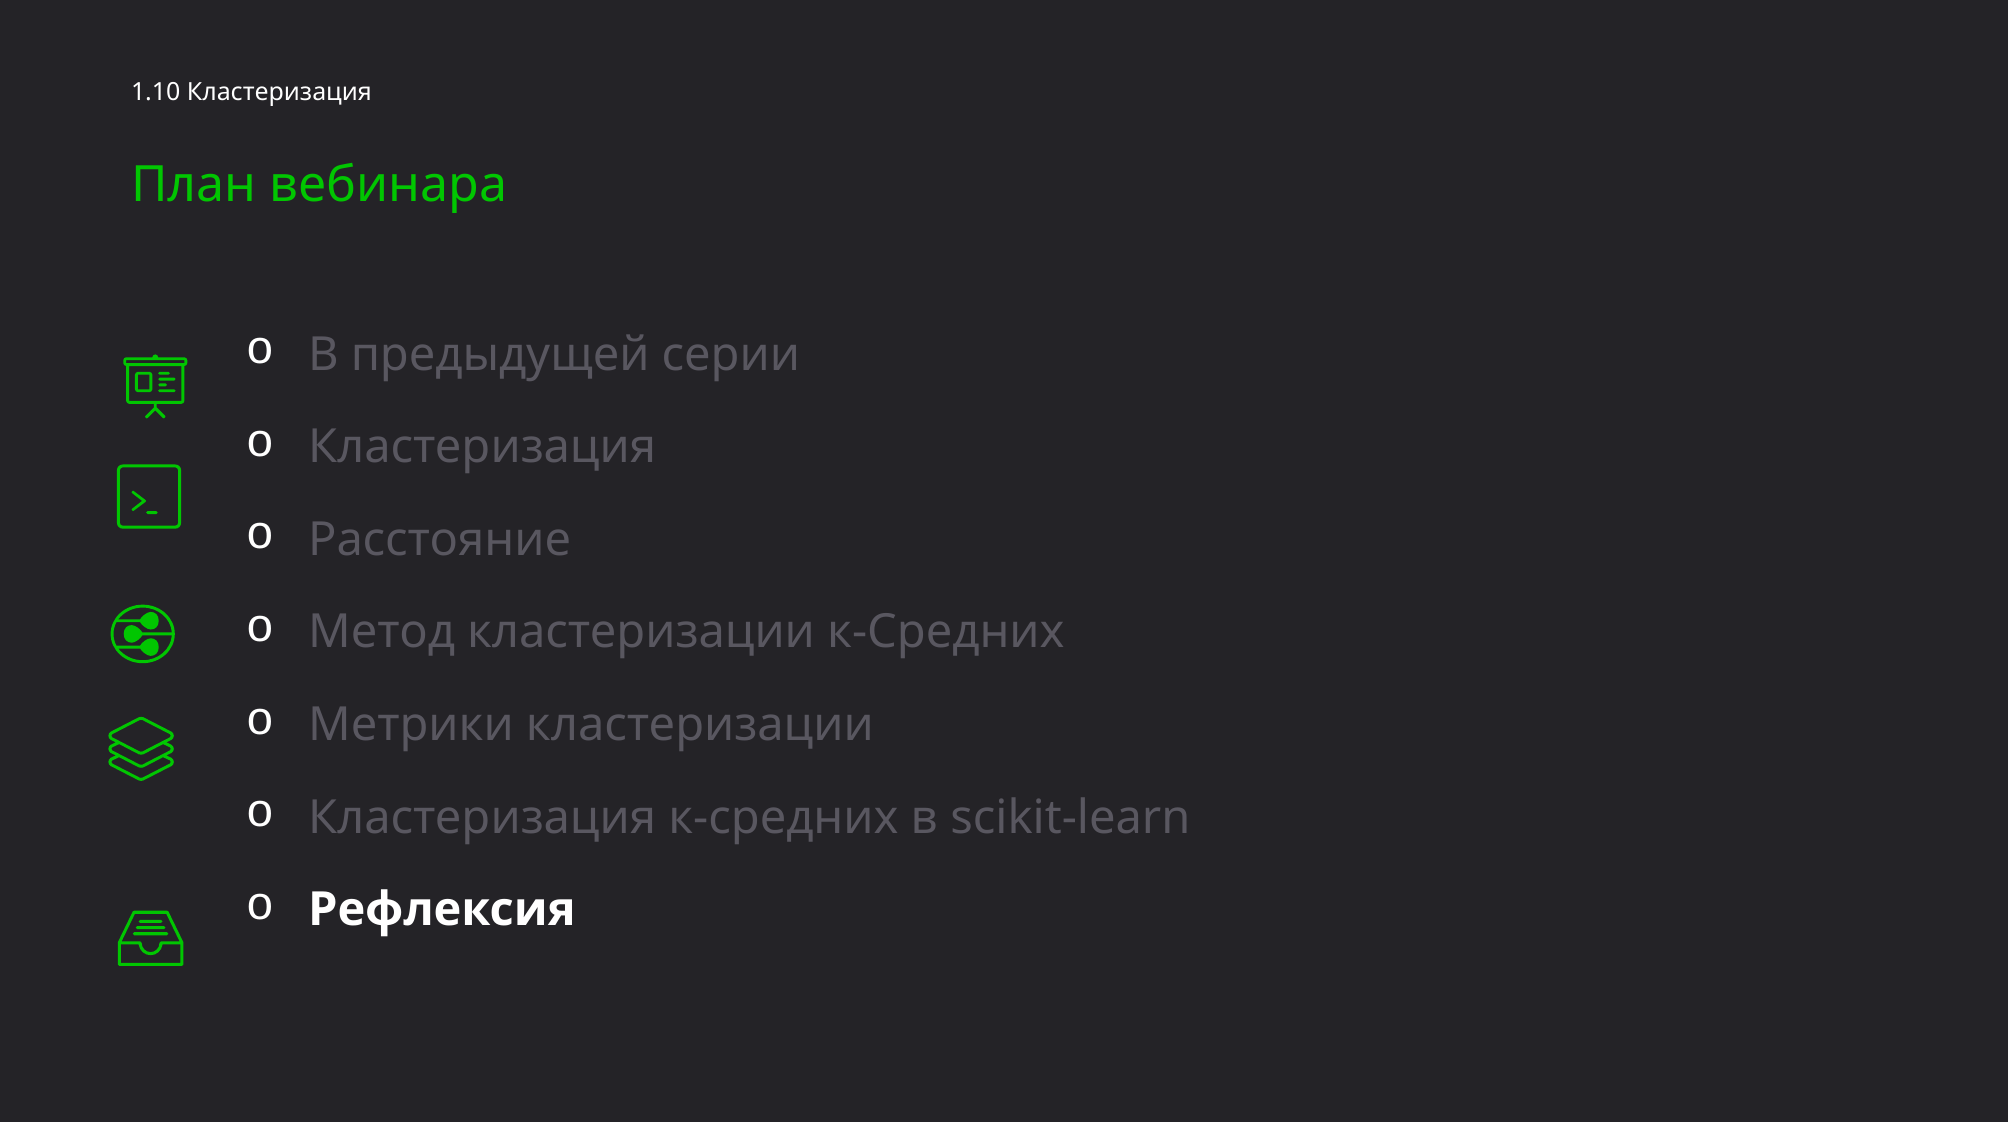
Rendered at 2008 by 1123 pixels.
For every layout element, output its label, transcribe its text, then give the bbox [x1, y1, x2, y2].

text_box [110, 604, 175, 664]
text_box 1.10 Кластеризация [131, 55, 1150, 133]
text_box [117, 910, 184, 966]
text_box В предыдущей серии Кластеризация Расстояние Метод кластеризации к-Средних Метрики кластеризации Кластеризация к-средних в scikit-learn Рефлексия [229, 314, 1728, 1088]
text_box [123, 354, 188, 419]
text_box План вебинара [131, 133, 1004, 281]
text_box [108, 716, 174, 781]
text_box [116, 464, 182, 529]
